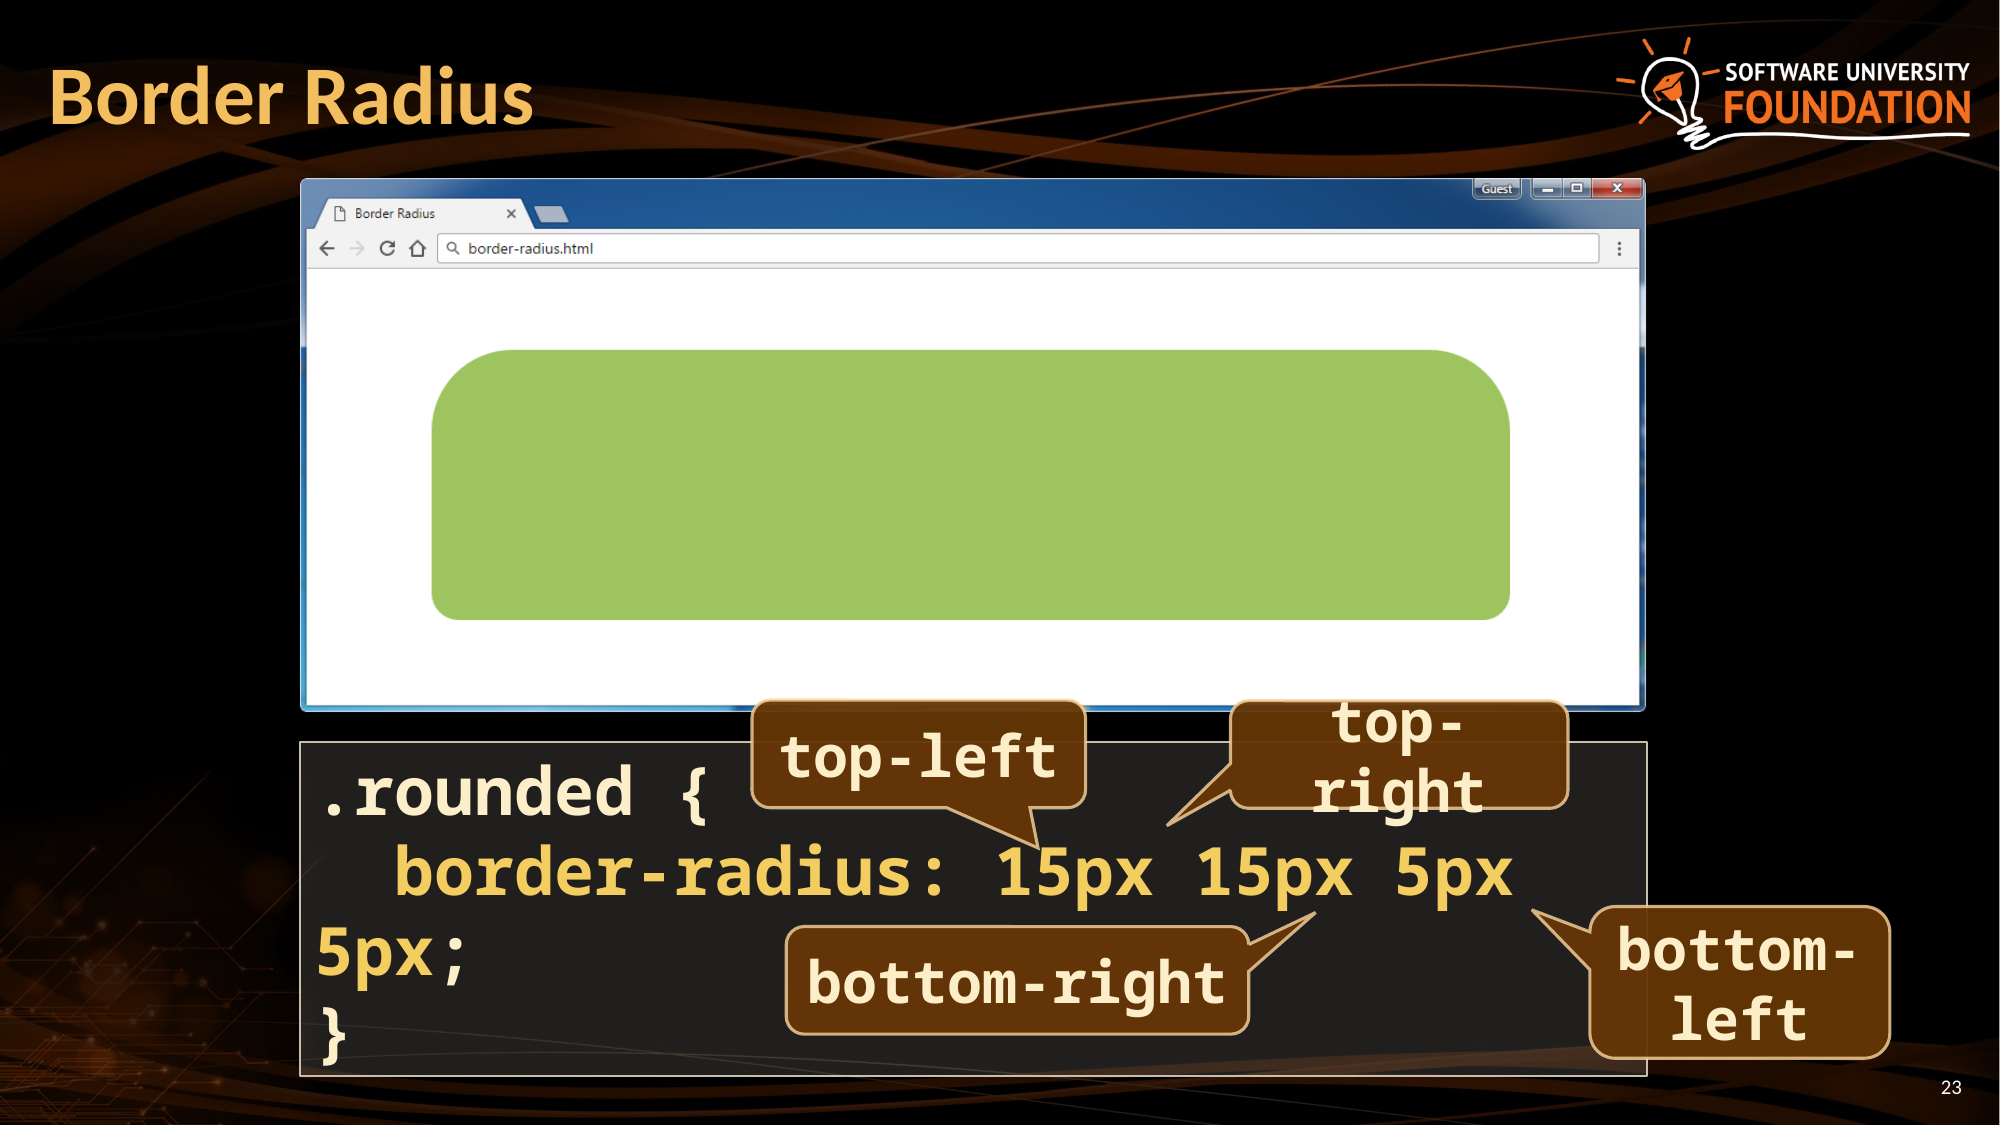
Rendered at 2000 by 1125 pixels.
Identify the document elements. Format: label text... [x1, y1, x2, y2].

text_box bottom-left [1531, 905, 1891, 1060]
text_box top-left [750, 713, 1087, 850]
text_box .rounded { border-radius: 15px 15px 5px 5px; } [299, 741, 1647, 1077]
title Border Radius [30, 6, 1602, 189]
slide_number 23 [1897, 1070, 1968, 1103]
picture [0, 0, 2000, 1125]
text_box bottom-right [785, 911, 1317, 1036]
text_box top-right [1166, 713, 1570, 827]
